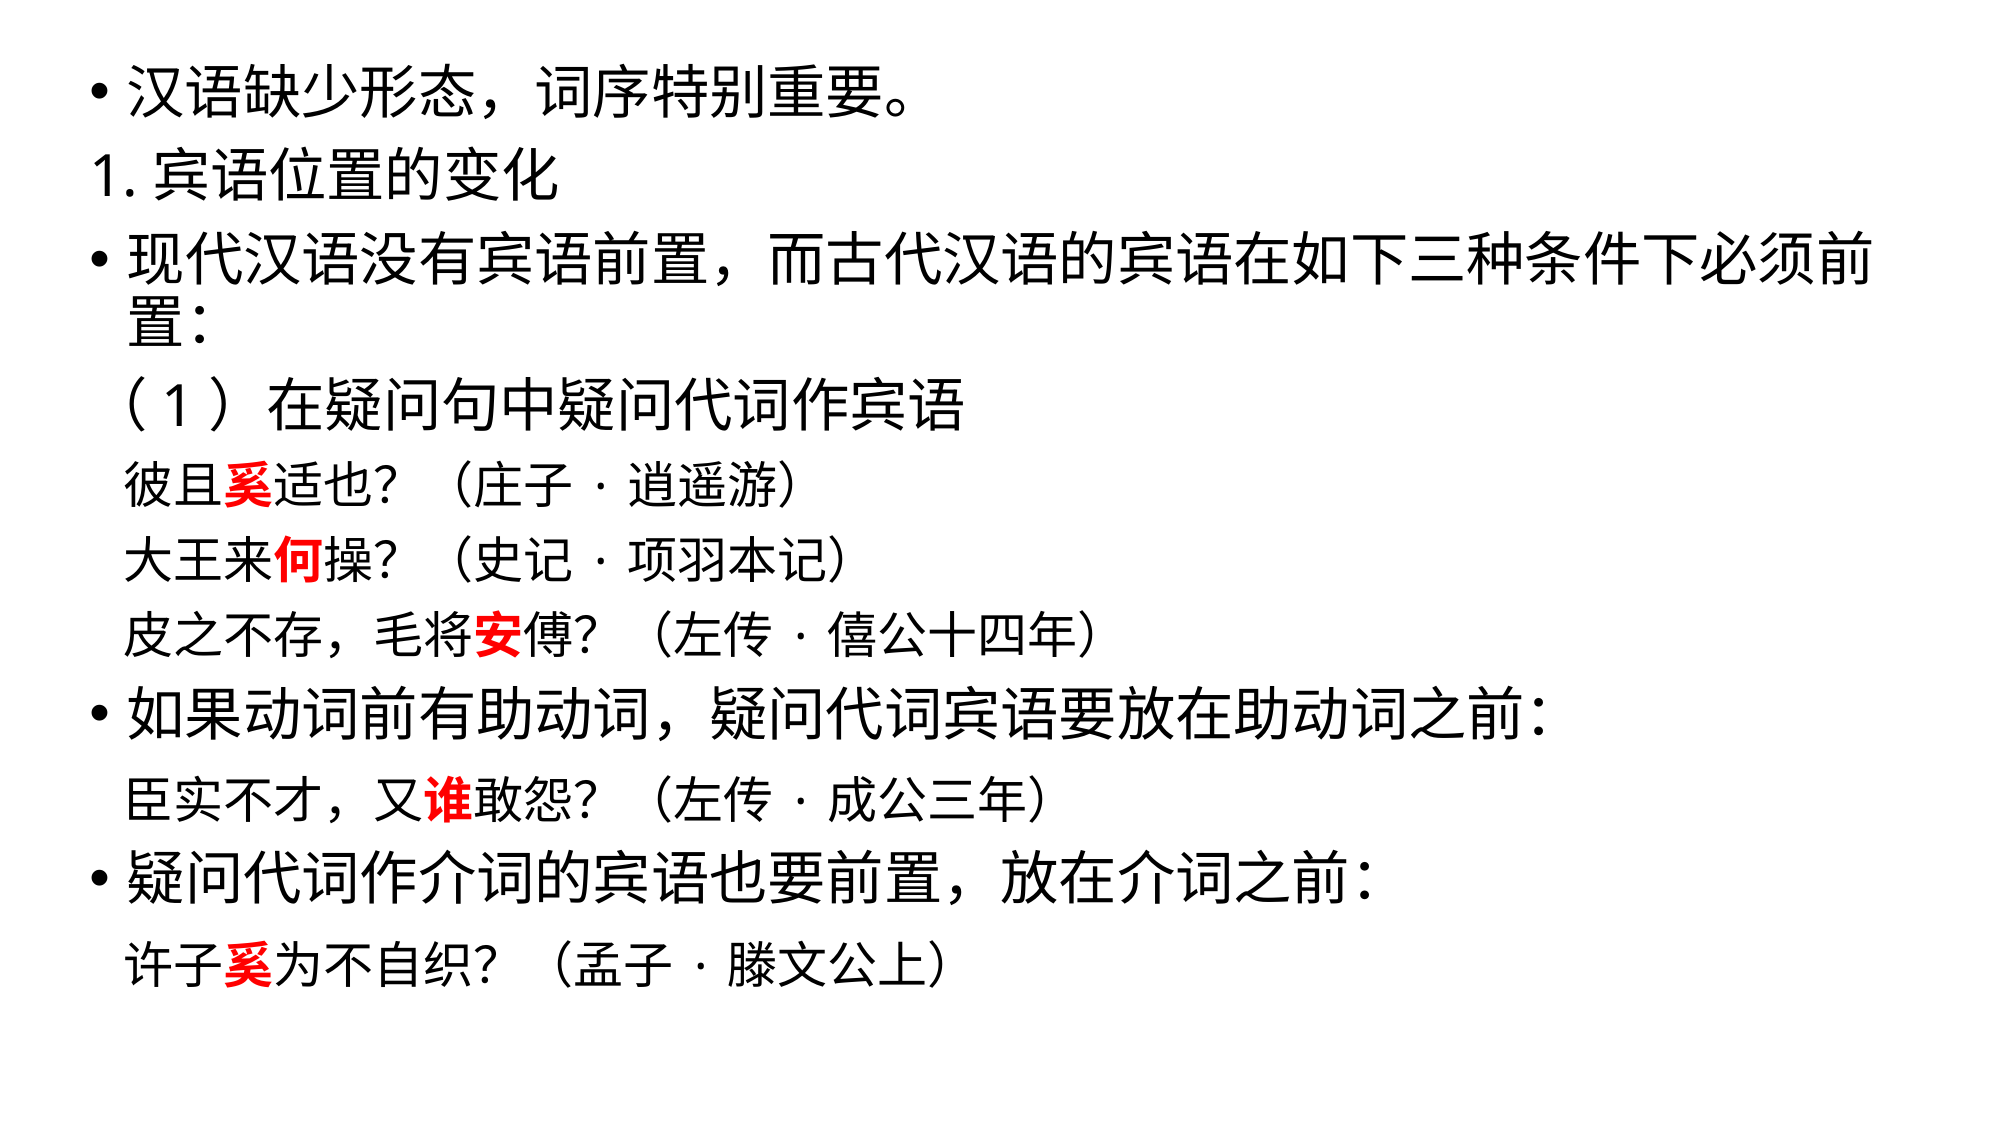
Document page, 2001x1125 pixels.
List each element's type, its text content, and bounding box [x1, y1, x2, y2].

list 汉语缺少形态，词序特别重要。 1.宾语位置的变化 现代汉语没有宾语前置，而古代汉语的宾语在如下三种条件下必须前置： （1）在疑问句中疑问代词作宾语 彼且奚适也？（庄子·逍遥游） 大王来何操？（史记·项羽本记） 皮之不存，毛将安傅？（左传·僖公十四年） 如果动词前有助动词，疑问代词宾语要放在助动词之前： 臣实不才，又谁敢怨？（左传·成公三年） 疑问代词作介词的宾语也要前置，放在介词之前： 许子奚为不自织？（孟子·滕文公上） [74, 55, 1936, 1068]
